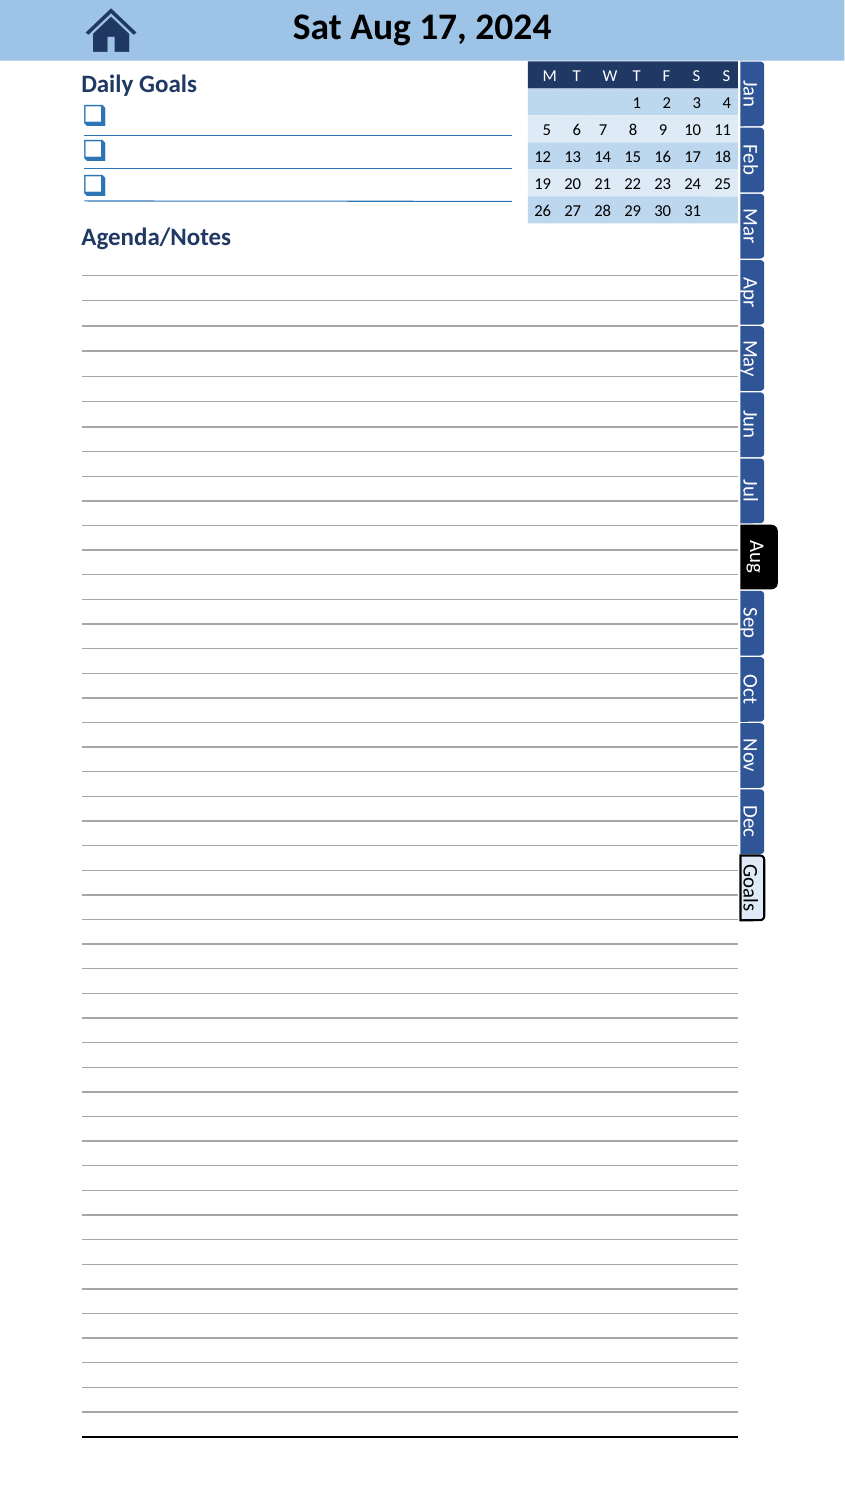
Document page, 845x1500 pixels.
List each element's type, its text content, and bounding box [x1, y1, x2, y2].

picture [82, 1, 140, 59]
list Sat Aug 17, 2024 [190, 0, 655, 61]
